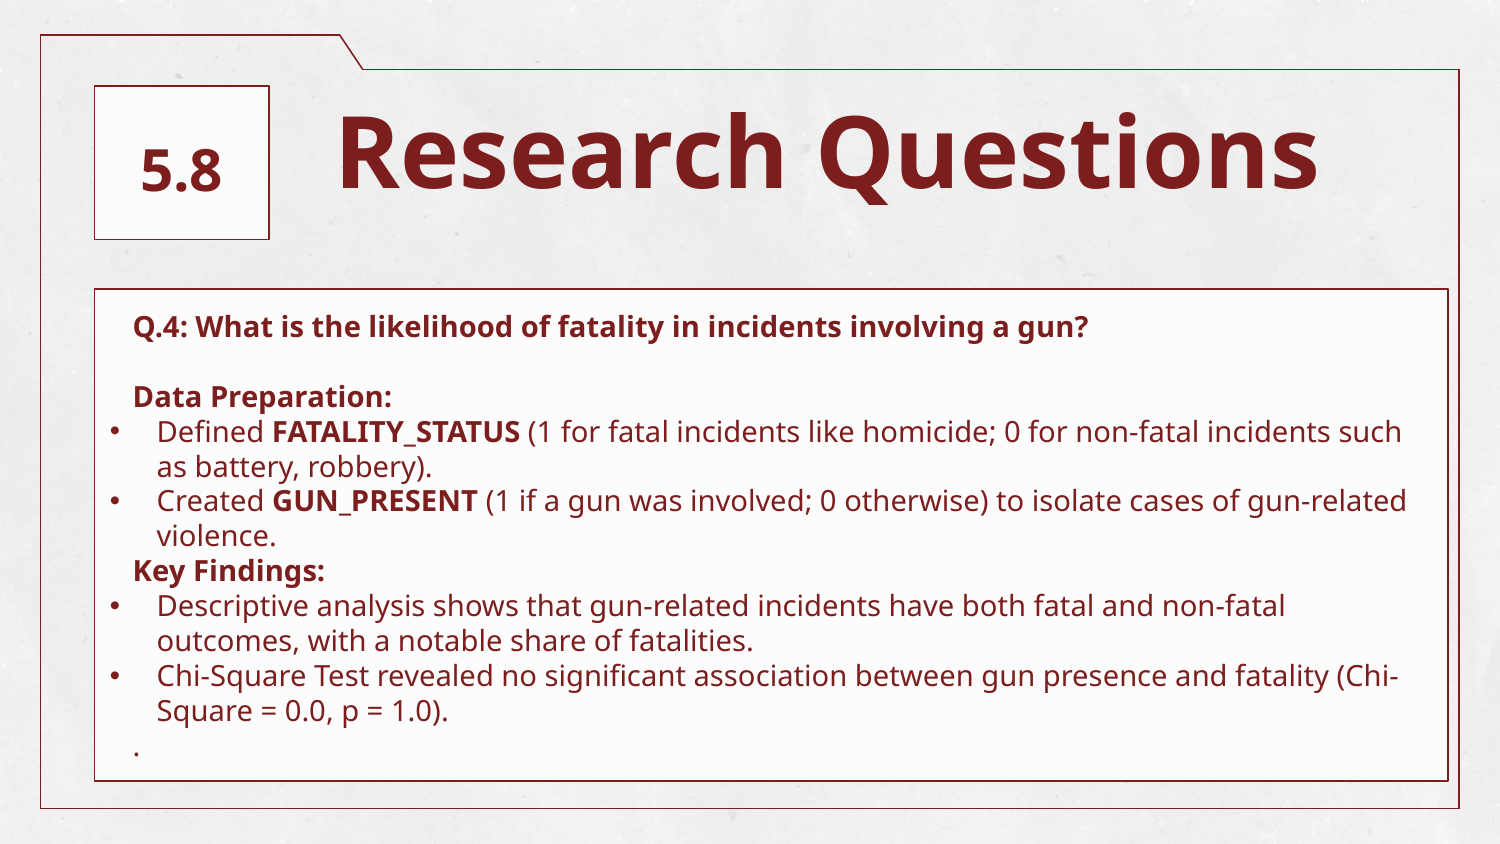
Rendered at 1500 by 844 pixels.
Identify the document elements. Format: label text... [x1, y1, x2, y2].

title 5.8 [94, 85, 270, 240]
title Research Questions [293, 132, 1399, 224]
subtitle Q.4: What is the likelihood of fatality in incidents involving a gun? Data Preparation: Defined FATALITY_STATUS (1 for fatal incidents like homicide; 0 for non-fatal incidents such as battery, robbery). Created GUN_PRESENT (1 if a gun was involved; 0 otherwise) to isolate cases of gun-related violence. Key Findings: Descriptive analysis shows that gun-related incidents have both fatal and non-fatal outcomes, with a notable share of fatalities. Chi-Square Test revealed no significant association between gun presence and fatality (Chi-Square = 0.0, p = 1.0). . [94, 288, 1449, 782]
